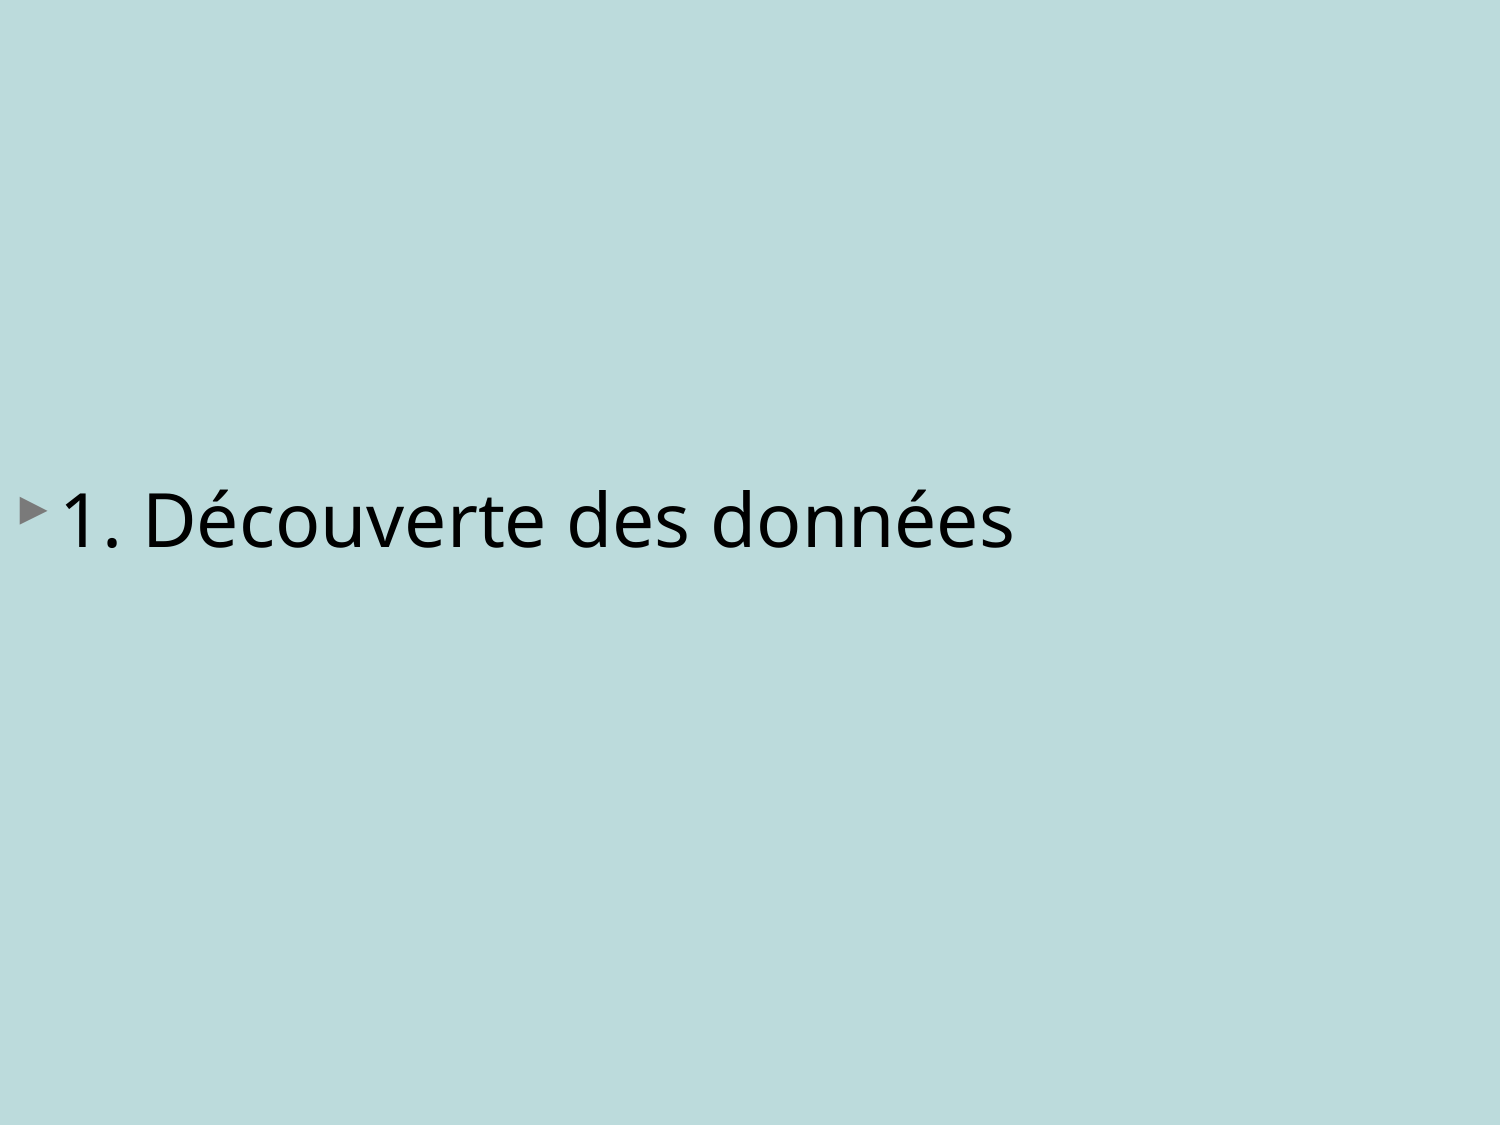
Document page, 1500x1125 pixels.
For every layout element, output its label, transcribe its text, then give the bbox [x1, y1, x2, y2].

list 1. Découverte des données [0, 0, 1500, 1125]
